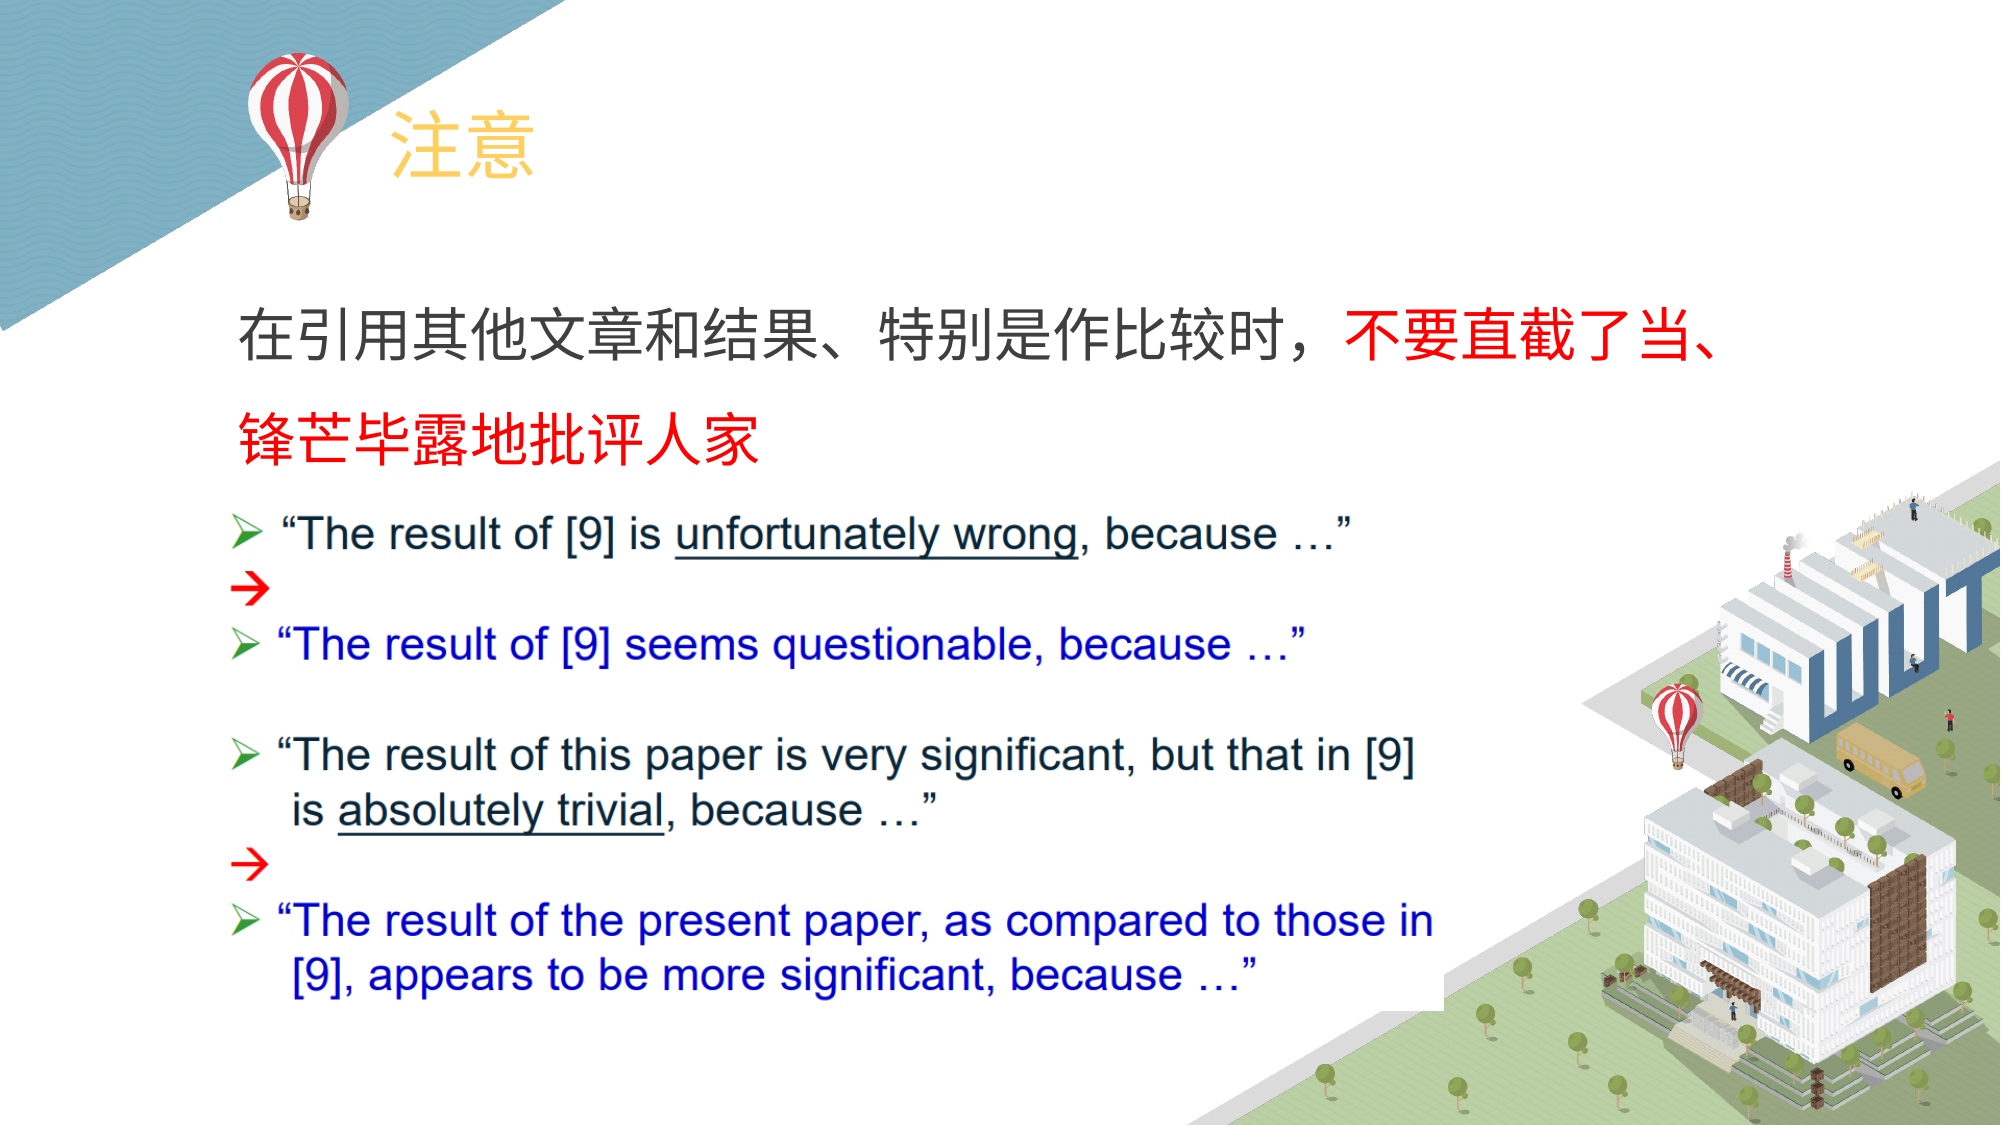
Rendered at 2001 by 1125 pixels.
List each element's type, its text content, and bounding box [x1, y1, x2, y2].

list 在引用其他文章和结果、特别是作比较时，不要直截了当、锋芒毕露地批评人家 [222, 256, 1778, 970]
title 注意 [373, 85, 1738, 214]
picture [0, 0, 2000, 1125]
